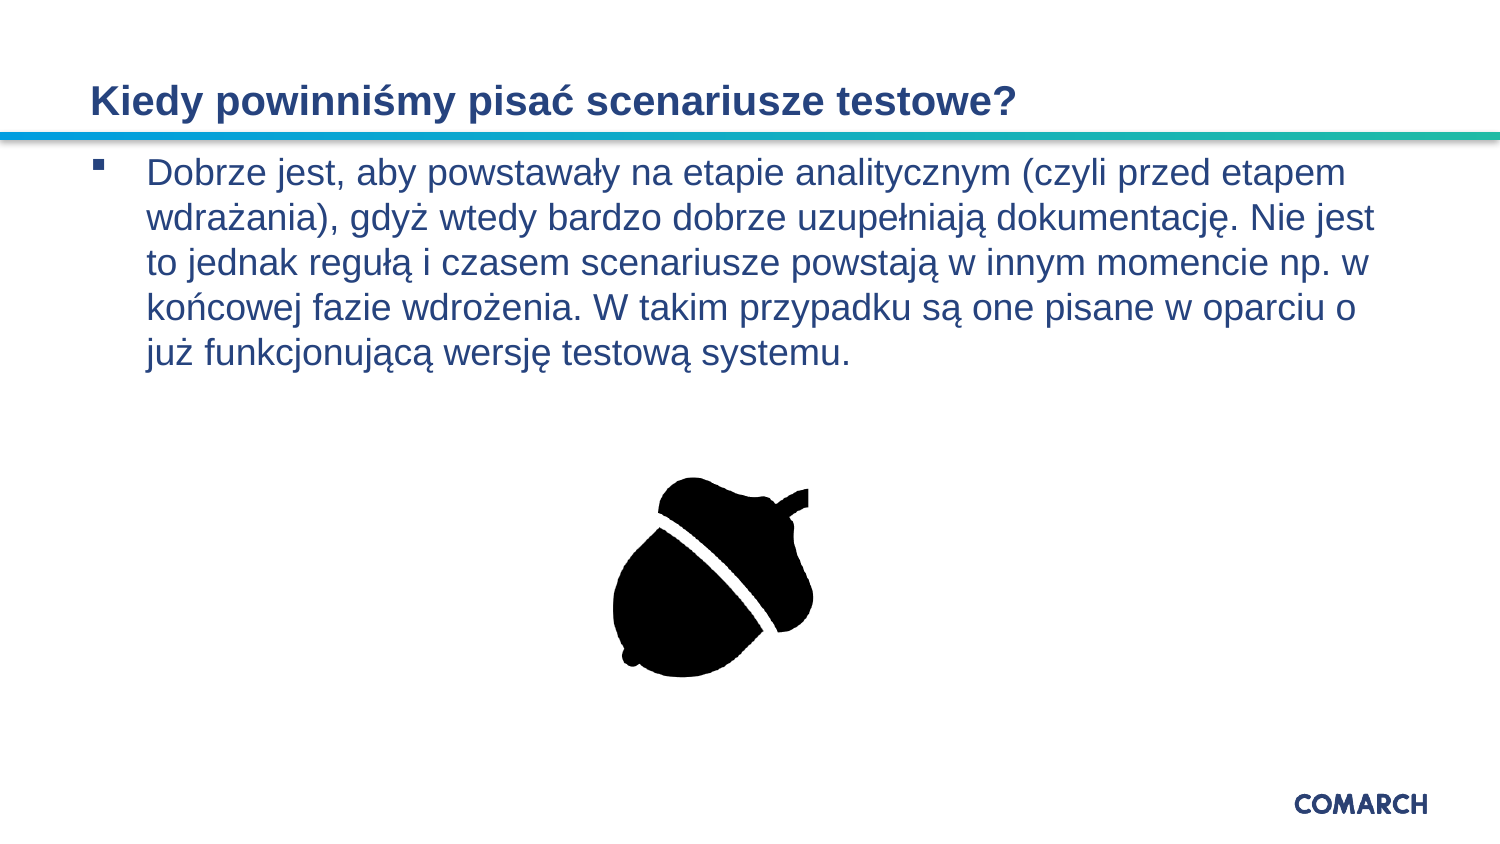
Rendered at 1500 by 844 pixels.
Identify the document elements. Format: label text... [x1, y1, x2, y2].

picture [565, 432, 859, 726]
title Kiedy powinniśmy pisać scenariusze testowe? [75, 19, 1425, 132]
list Dobrze jest, aby powstawały na etapie analitycznym (czyli przed etapem wdrażania), gdyż wtedy bardzo dobrze uzupełniają dokumentację. Nie jest to jednak regułą i czasem scenariusze powstają w innym momencie np. w końcowej fazie wdrożenia. W takim przypadku są one pisane w oparciu o już funkcjonującą wersję testową systemu. [75, 140, 1427, 444]
picture [1294, 793, 1427, 814]
